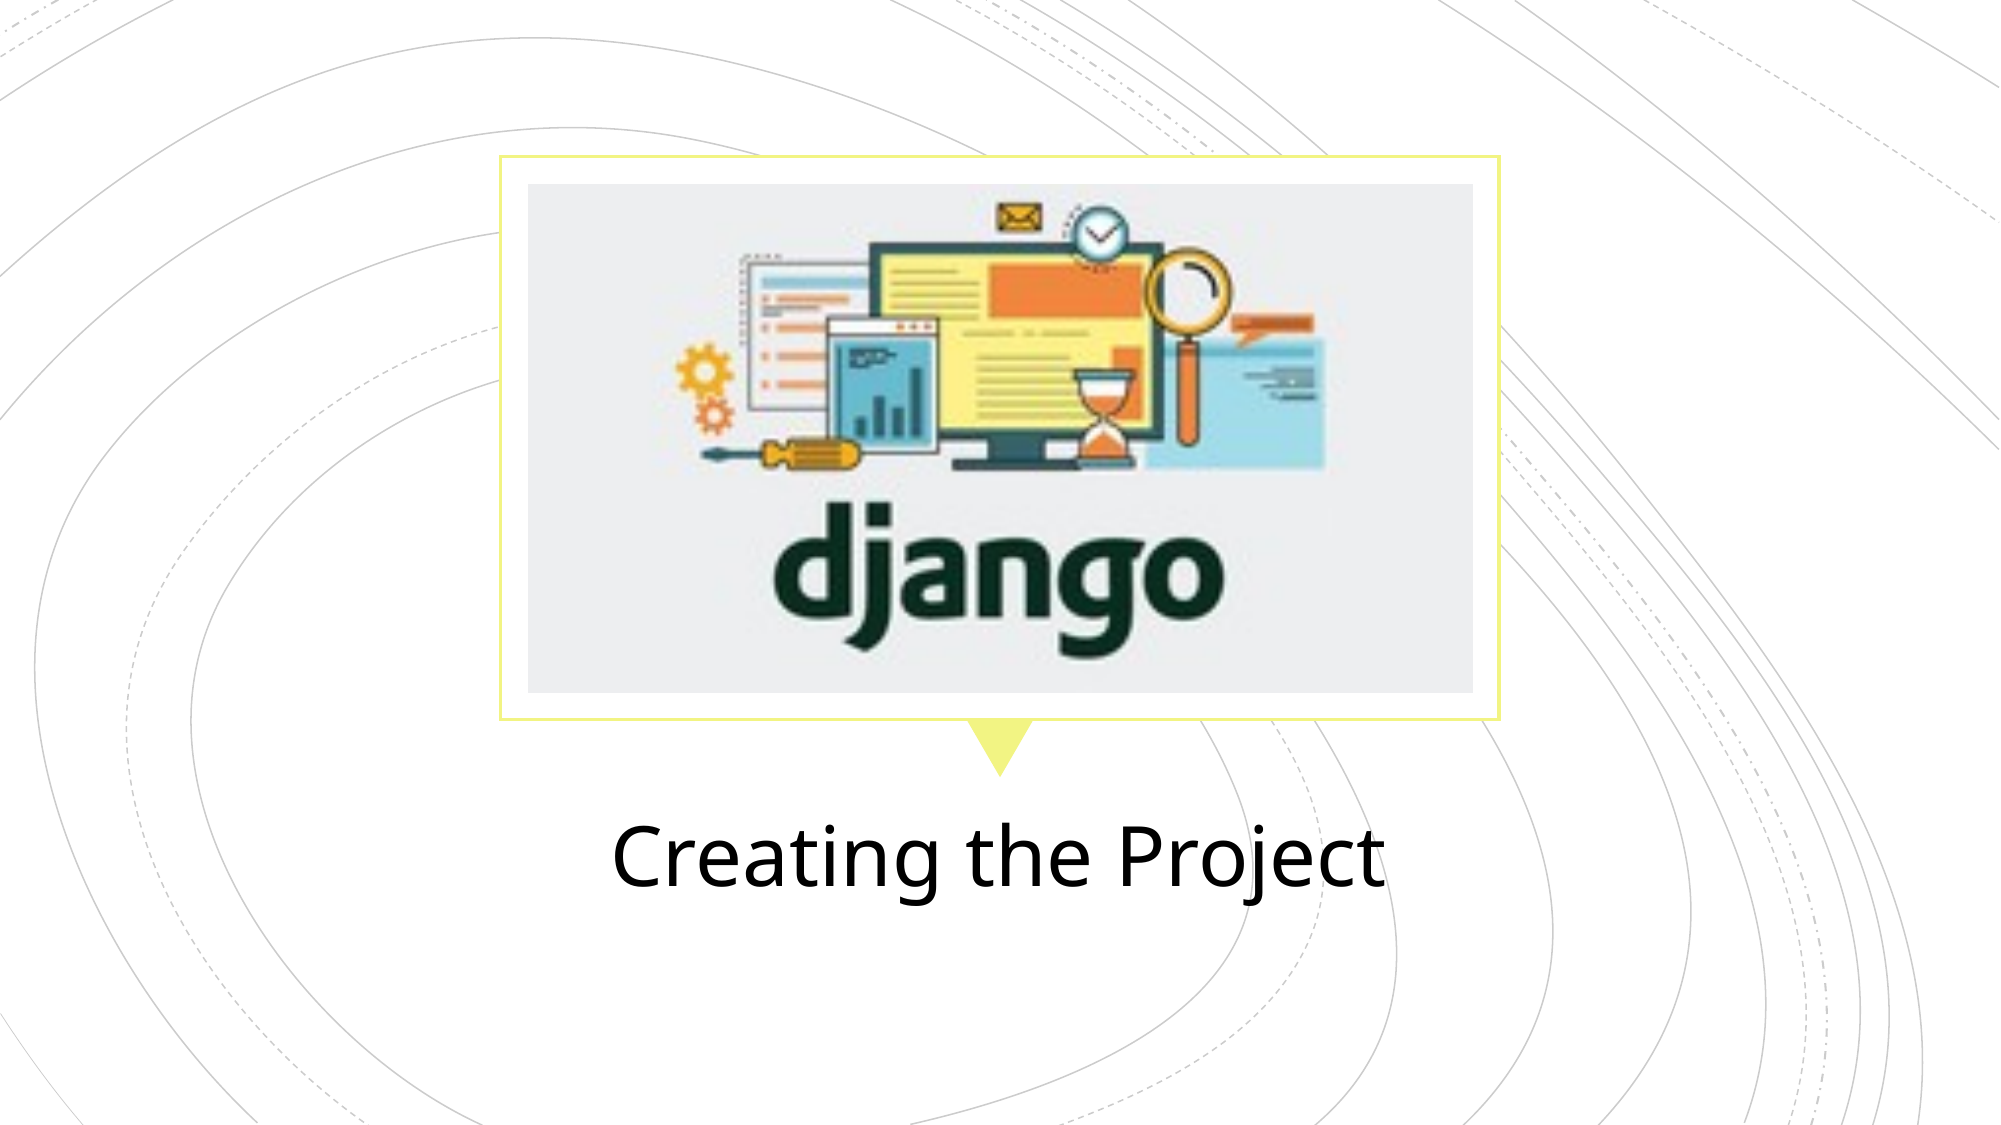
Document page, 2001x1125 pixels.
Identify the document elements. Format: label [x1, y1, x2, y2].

list [527, 184, 1473, 693]
text_box [0, 0, 1999, 1125]
